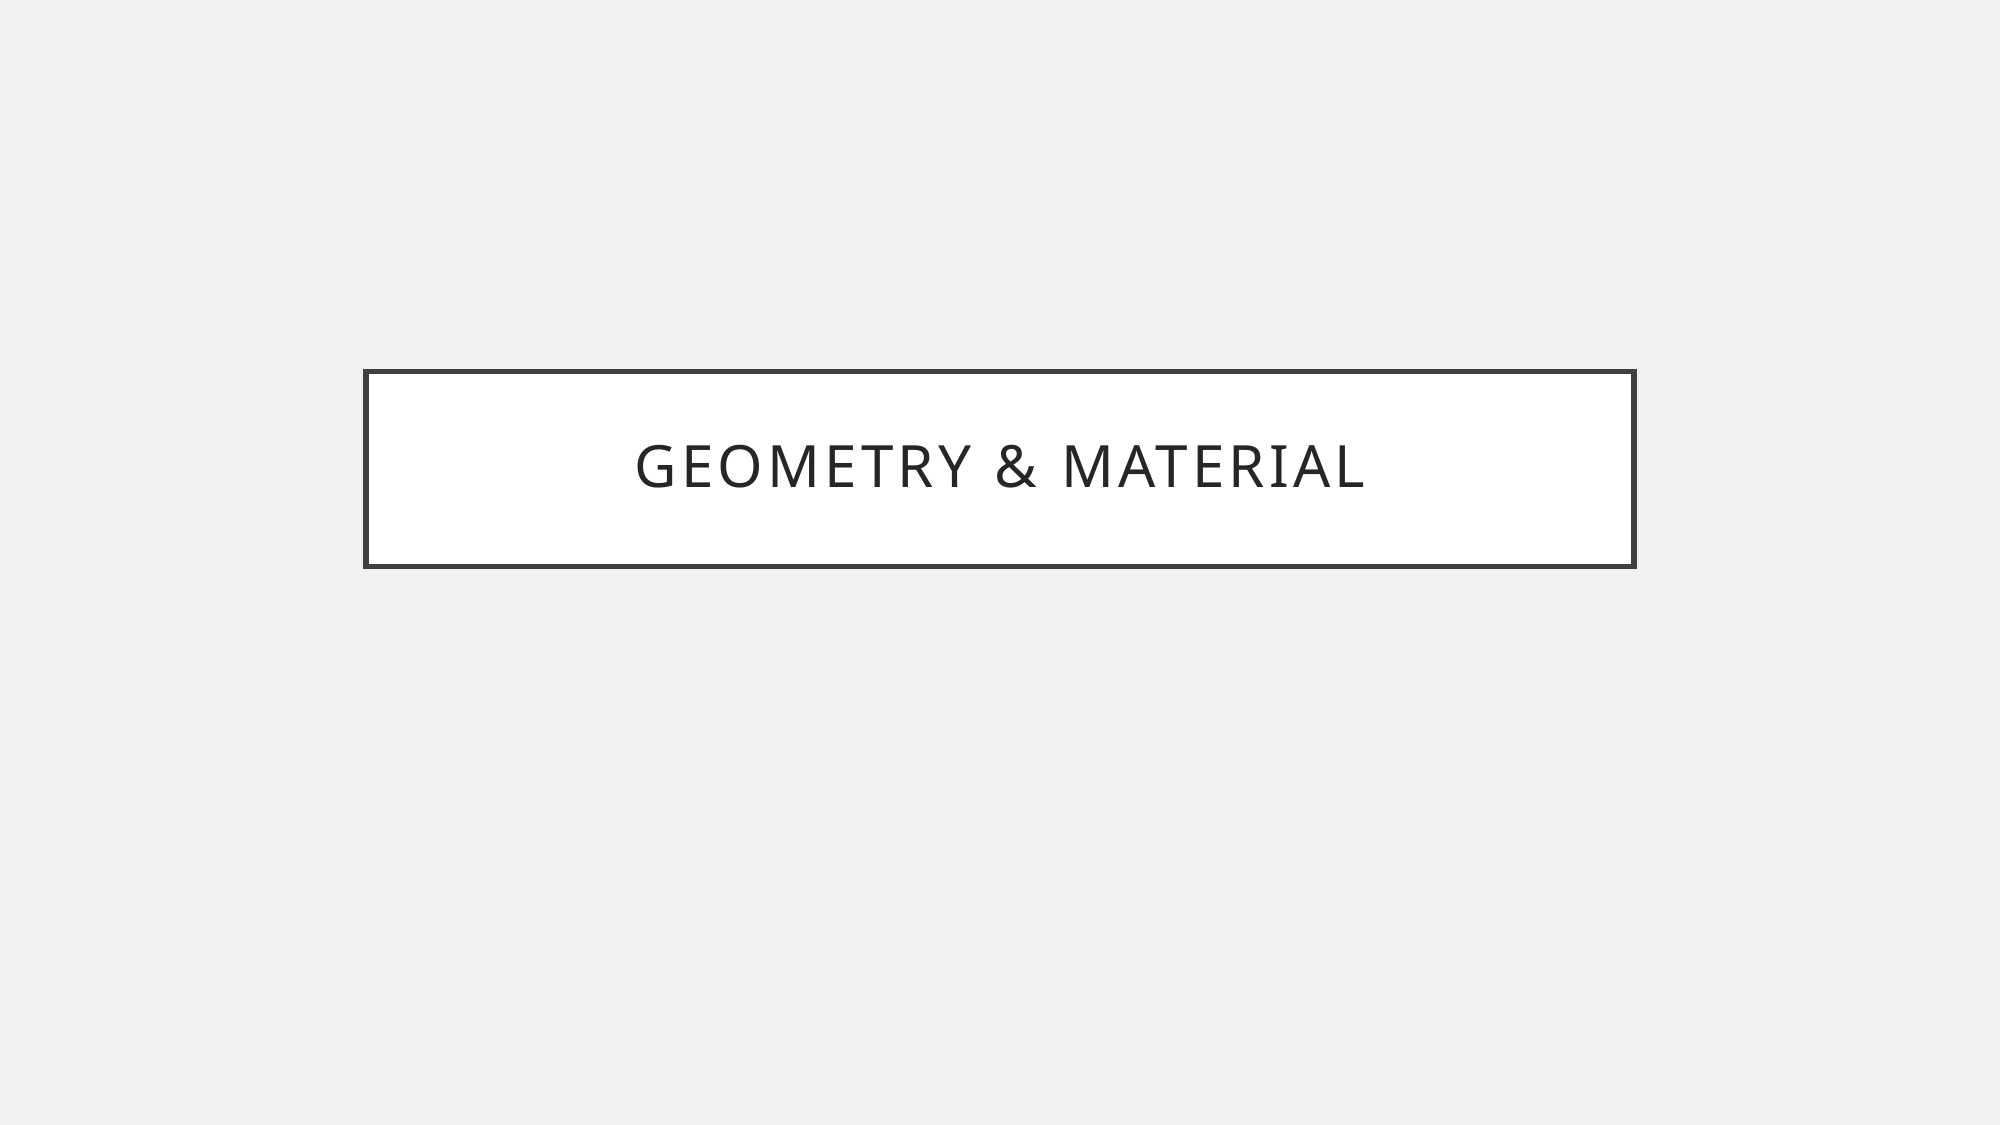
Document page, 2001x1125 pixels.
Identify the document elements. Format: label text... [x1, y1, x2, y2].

title Geometry & Material [363, 369, 1637, 569]
